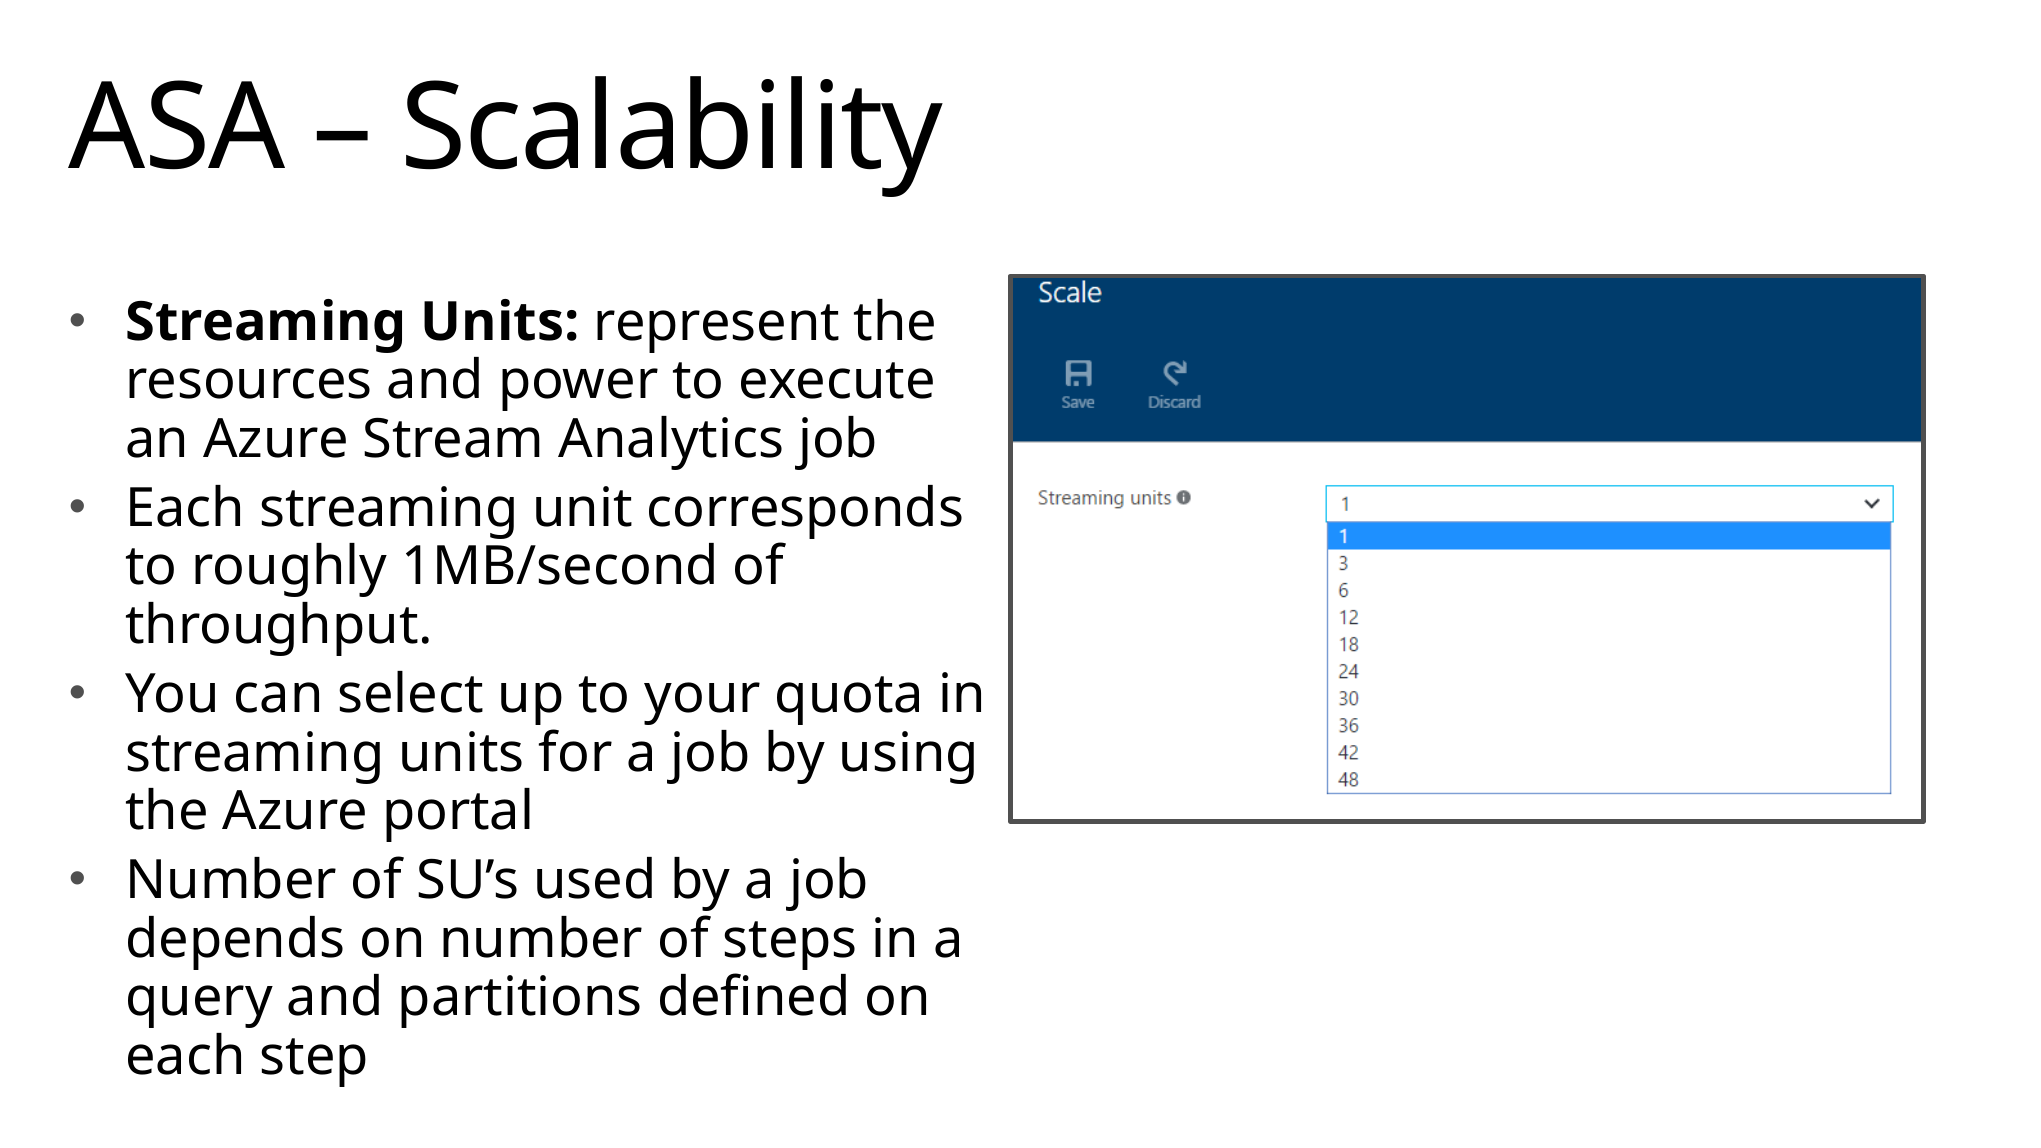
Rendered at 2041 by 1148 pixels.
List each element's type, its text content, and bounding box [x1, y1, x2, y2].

picture [1012, 278, 1922, 820]
title ASA – Scalability [45, 48, 1996, 199]
list Streaming Units: represent the resources and power to execute an Azure Stream Analytics job Each streaming unit corresponds to roughly 1MB/second of throughput. You can select up to your quota in streaming units for a job by using the Azure portal Number of SU’s used by a job depends on number of steps in a query and partitions defined on each step [45, 278, 1013, 1057]
